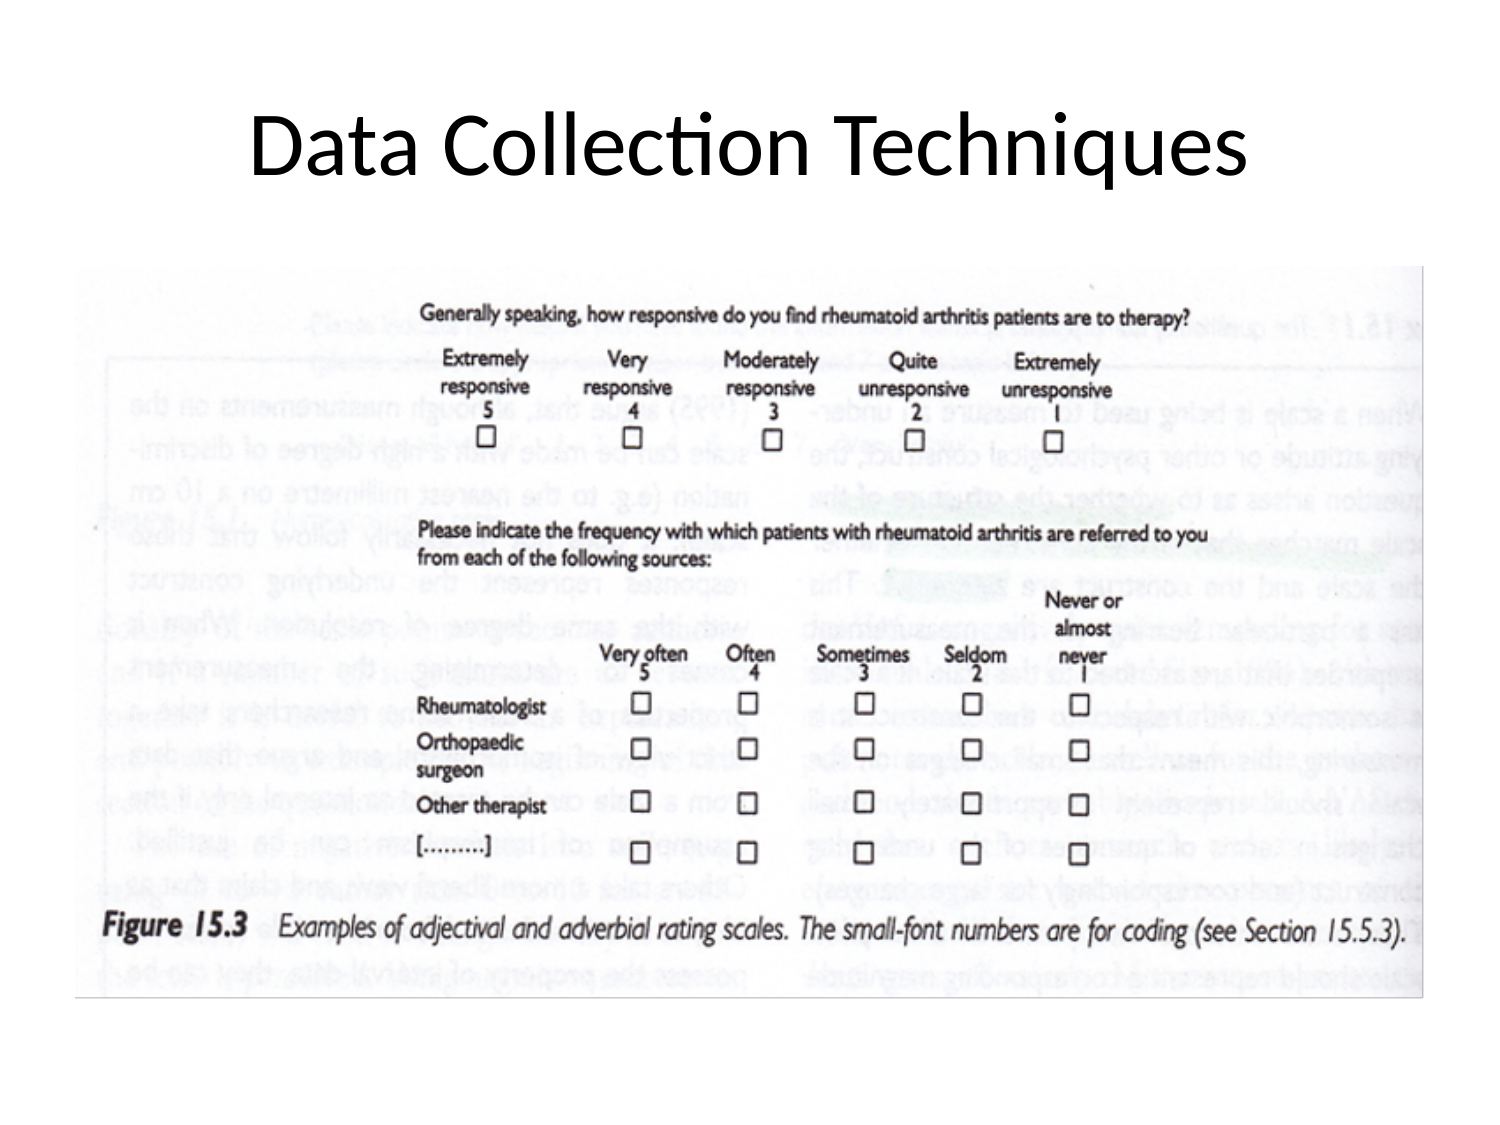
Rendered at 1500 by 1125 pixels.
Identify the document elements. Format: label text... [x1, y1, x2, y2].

title Data Collection Techniques [75, 45, 1425, 233]
picture [74, 266, 1426, 1001]
